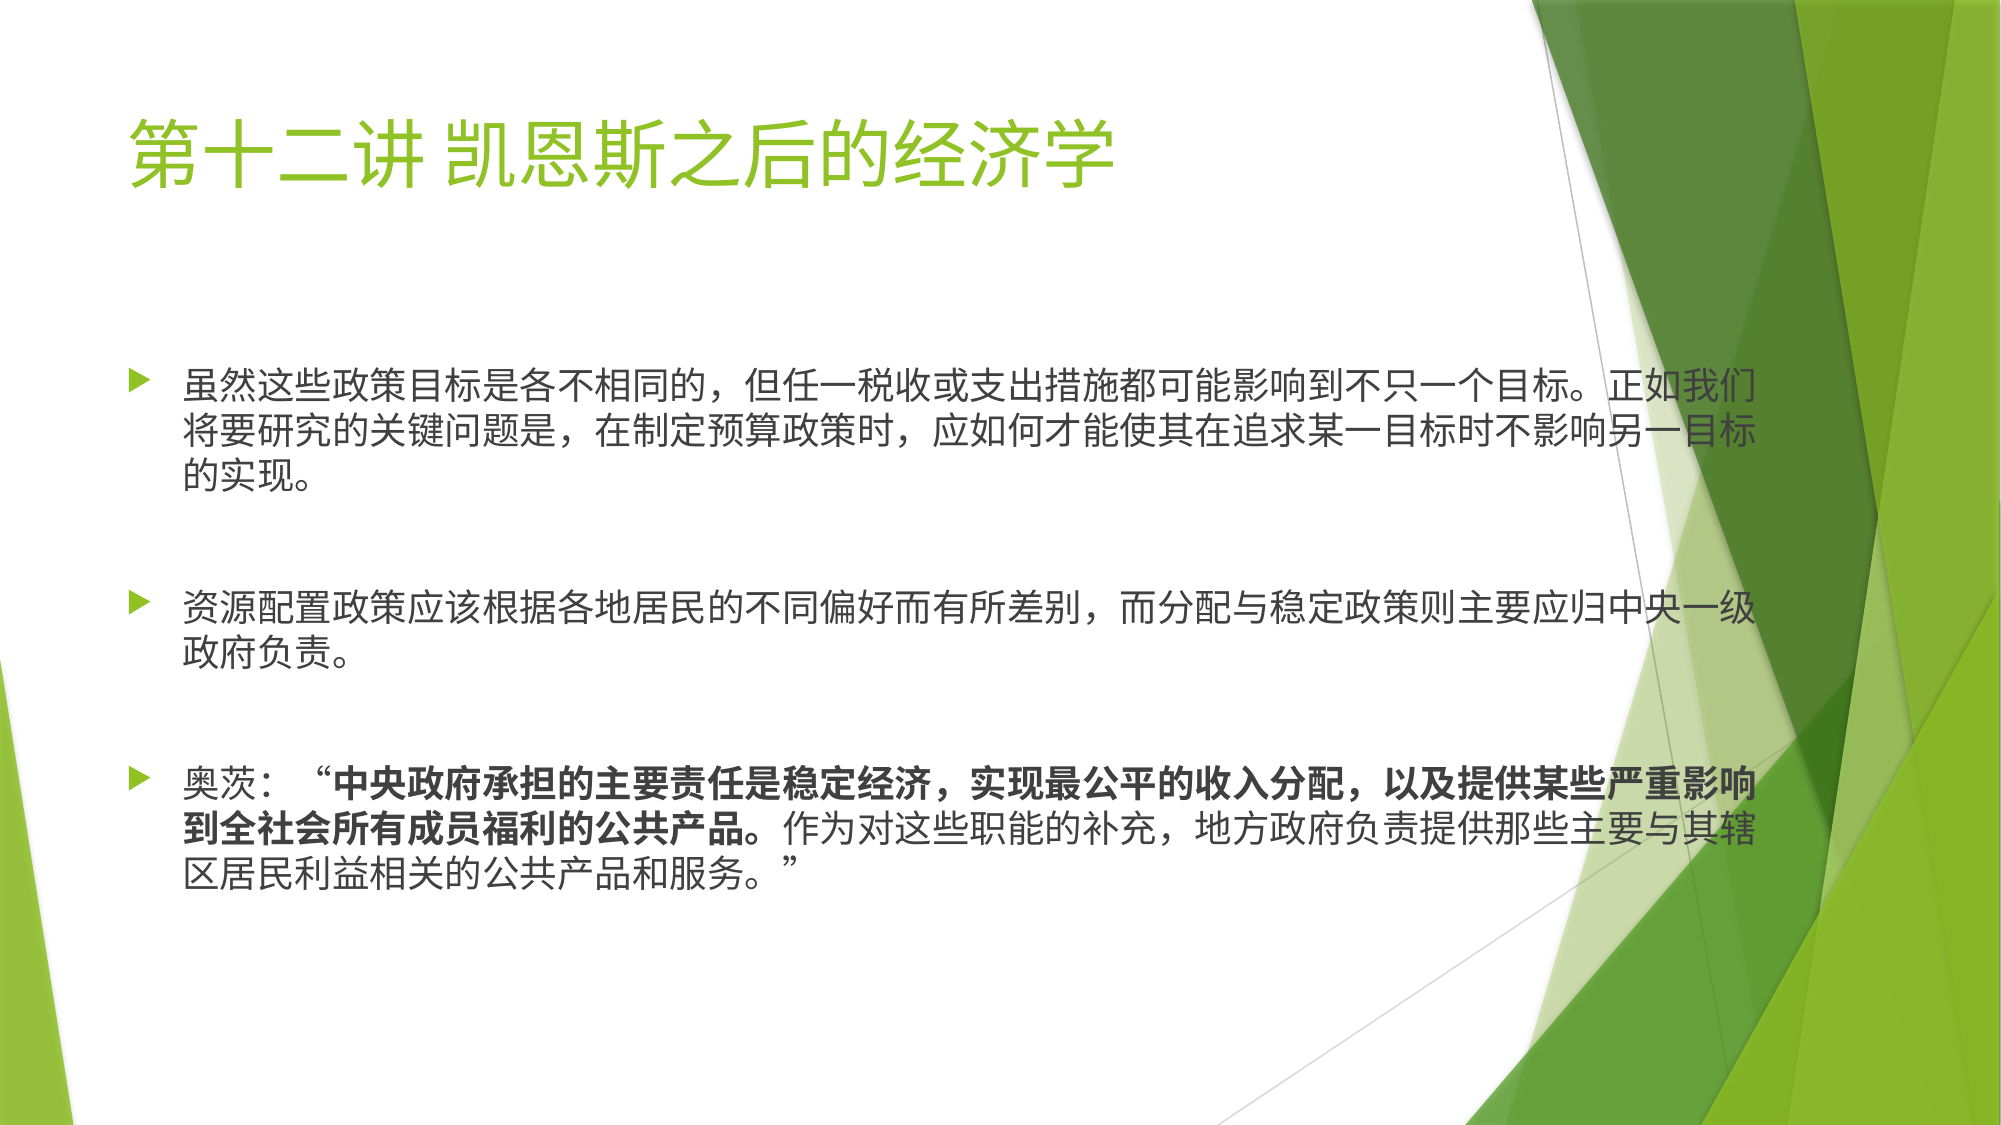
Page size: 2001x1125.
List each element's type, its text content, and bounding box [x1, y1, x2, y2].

title 第十二讲 凯恩斯之后的经济学 [111, 99, 1522, 317]
list 虽然这些政策目标是各不相同的，但任一税收或支出措施都可能影响到不只一个目标。正如我们将要研究的关键问题是，在制定预算政策时，应如何才能使其在追求某一目标时不影响另一目标的实现。 资源配置政策应该根据各地居民的不同偏好而有所差别，而分配与稳定政策则主要应归中央一级政府负责。 奥茨：“中央政府承担的主要责任是稳定经济，实现最公平的收入分配，以及提供某些严重影响到全社会所有成员福利的公共产品。作为对这些职能的补充，地方政府负责提供那些主要与其辖区居民利益相关的公共产品和服务。” [111, 354, 1798, 943]
